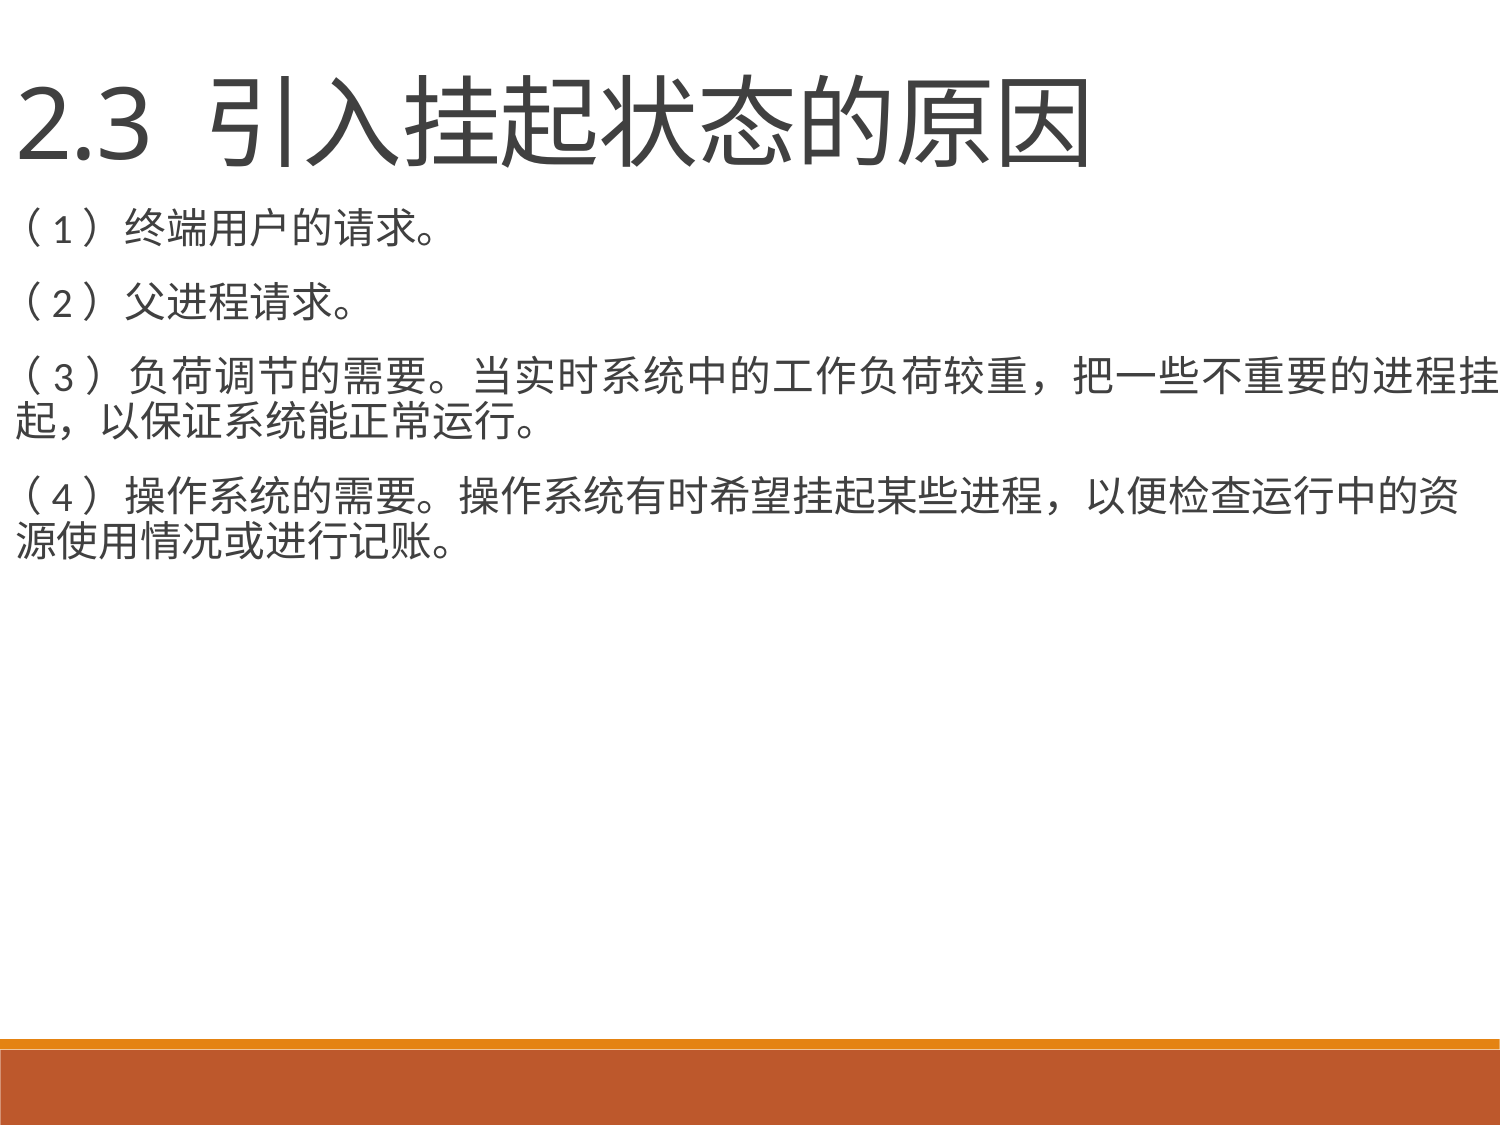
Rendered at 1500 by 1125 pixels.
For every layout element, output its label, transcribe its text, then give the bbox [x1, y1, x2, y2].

title 2.3 引入挂起状态的原因 [0, 0, 1500, 188]
list （1）终端用户的请求。 （2）父进程请求。 （3）负荷调节的需要。当实时系统中的工作负荷较重，把一些不重要的进程挂起，以保证系统能正常运行。 （4）操作系统的需要。操作系统有时希望挂起某些进程，以便检查运行中的资源使用情况或进行记账。 [0, 200, 1500, 1075]
